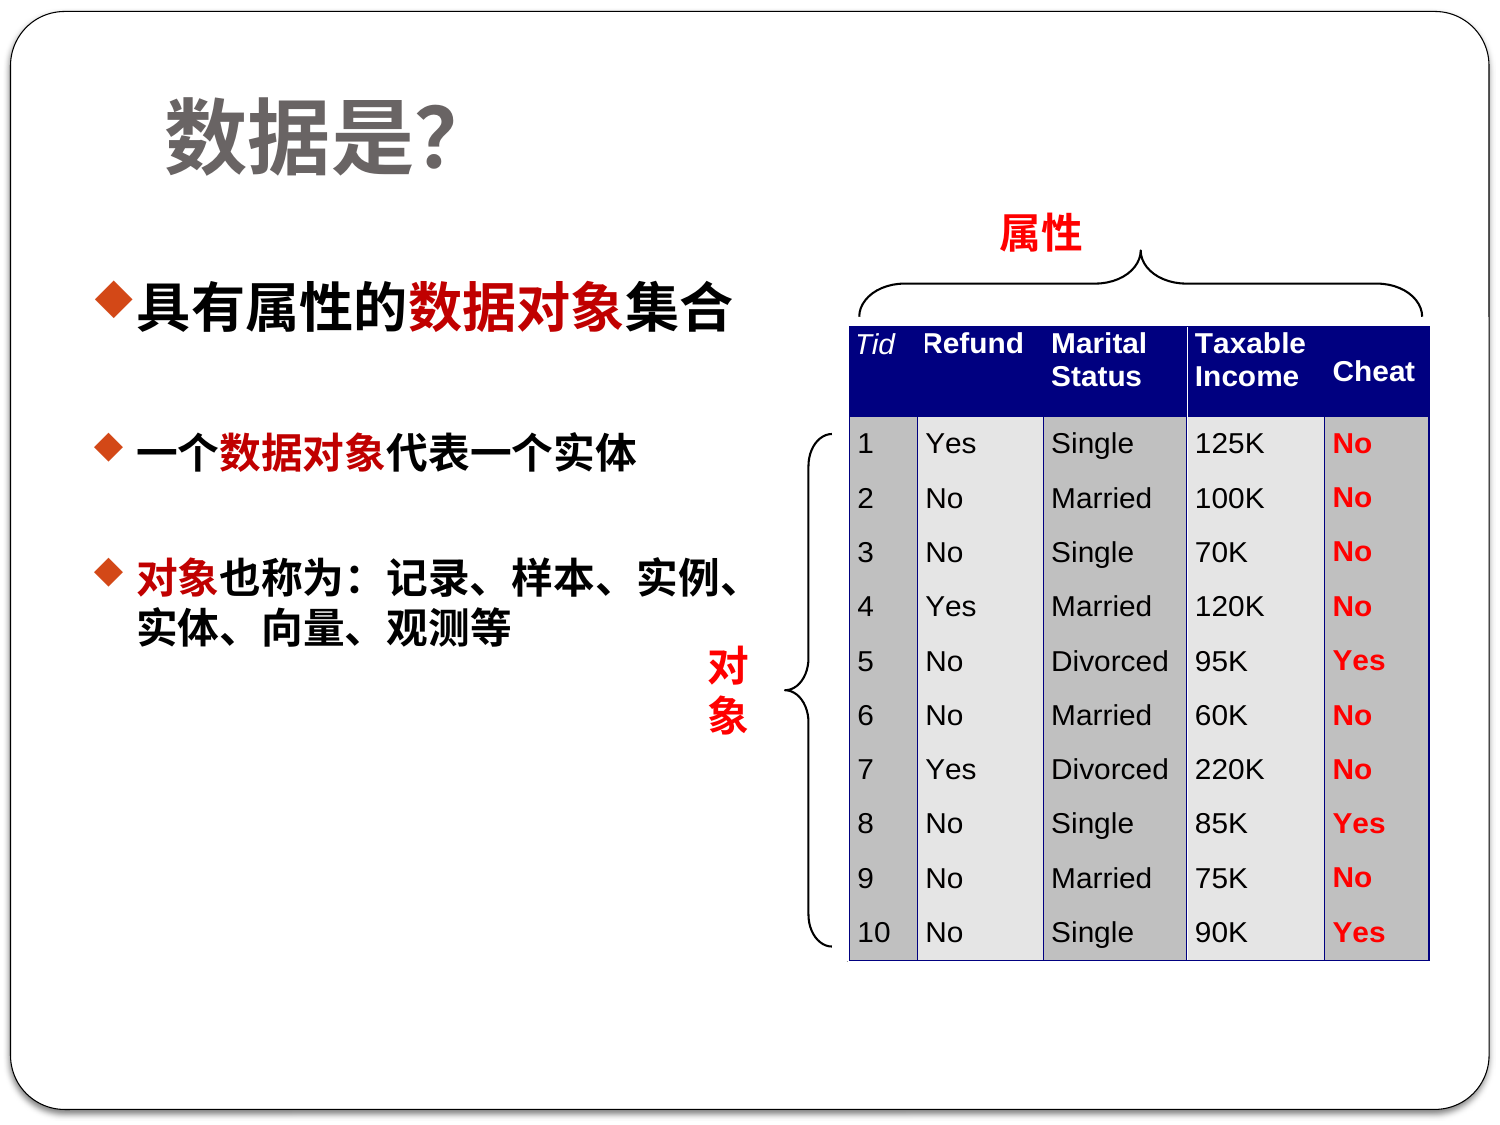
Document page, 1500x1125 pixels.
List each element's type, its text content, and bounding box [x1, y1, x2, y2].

title 数据是？ [150, 45, 1425, 233]
text_box 属性 [984, 233, 1102, 248]
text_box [838, 250, 1472, 980]
text_box 具有属性的数据对象集合 一个数据对象代表一个实体 对象也称为：记录、样本、实例、实体、向量、观测等 [76, 265, 768, 1083]
text_box 对象 [692, 632, 773, 747]
text_box [785, 433, 832, 947]
